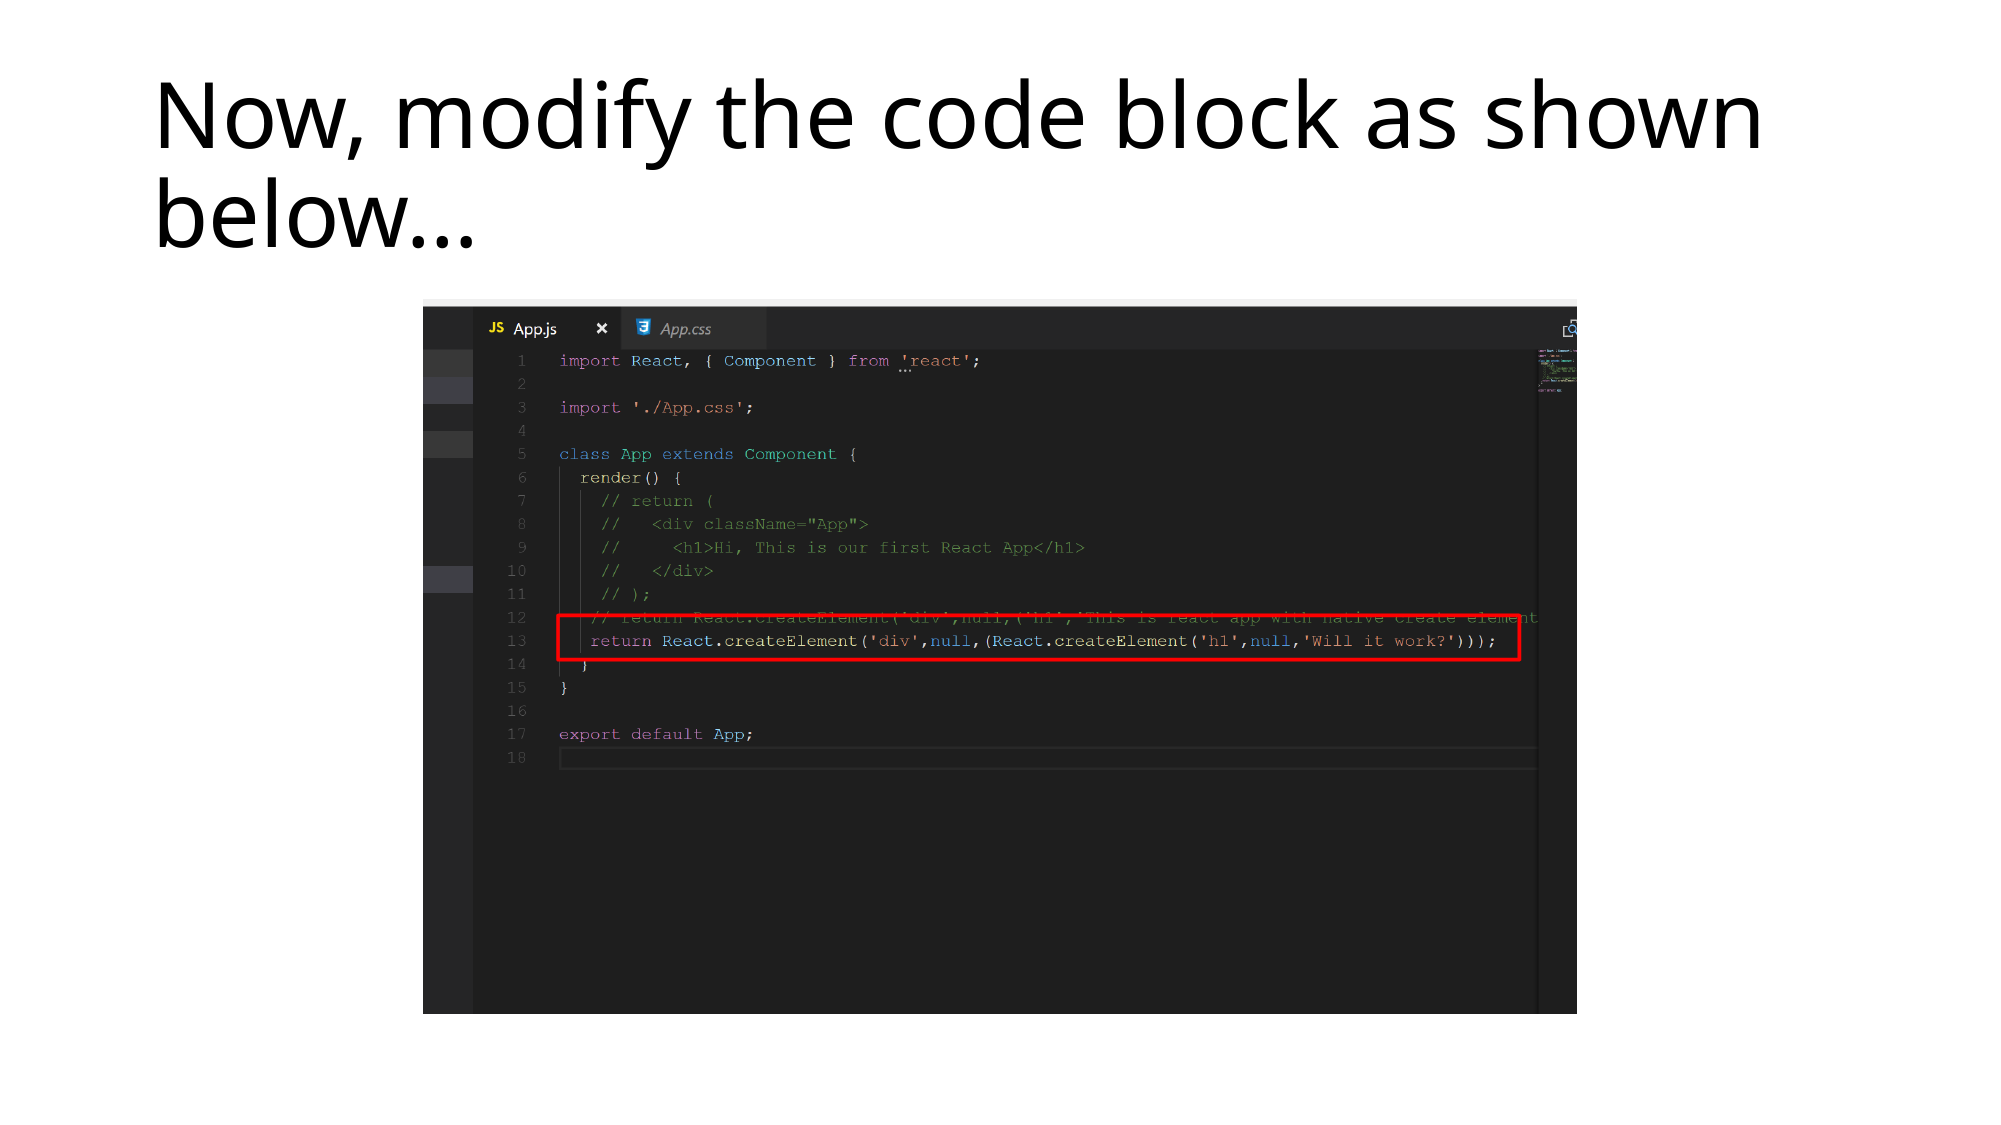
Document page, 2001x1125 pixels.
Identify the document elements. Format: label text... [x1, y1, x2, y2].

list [423, 299, 1577, 1014]
title Now, modify the code block as shown below… [137, 59, 1863, 278]
